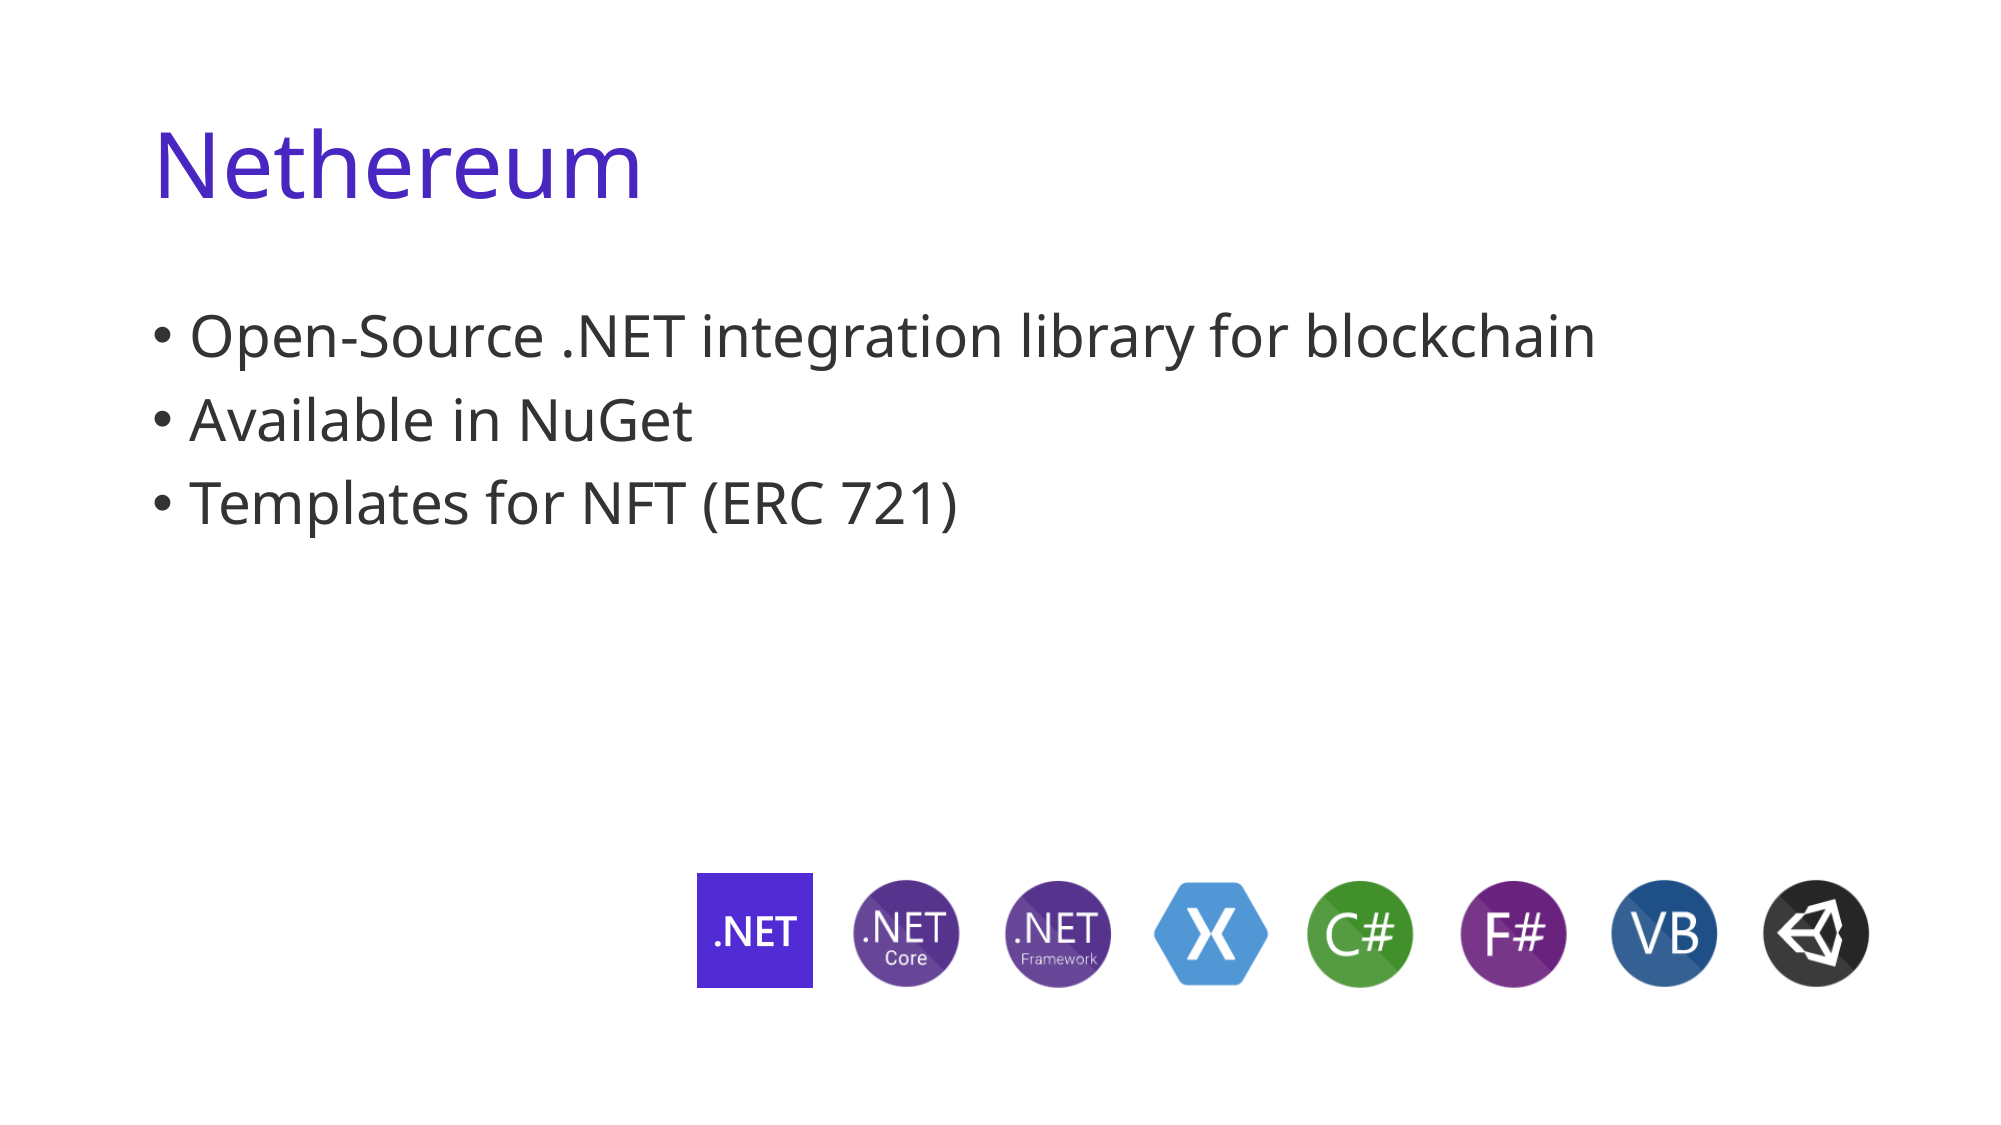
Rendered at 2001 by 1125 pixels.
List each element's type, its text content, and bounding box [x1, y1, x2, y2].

list Open-Source .NET integration library for blockchain Available in NuGet Templates for NFT (ERC 721) [137, 299, 1863, 1014]
title Nethereum [137, 59, 1863, 278]
picture [675, 859, 1889, 1014]
